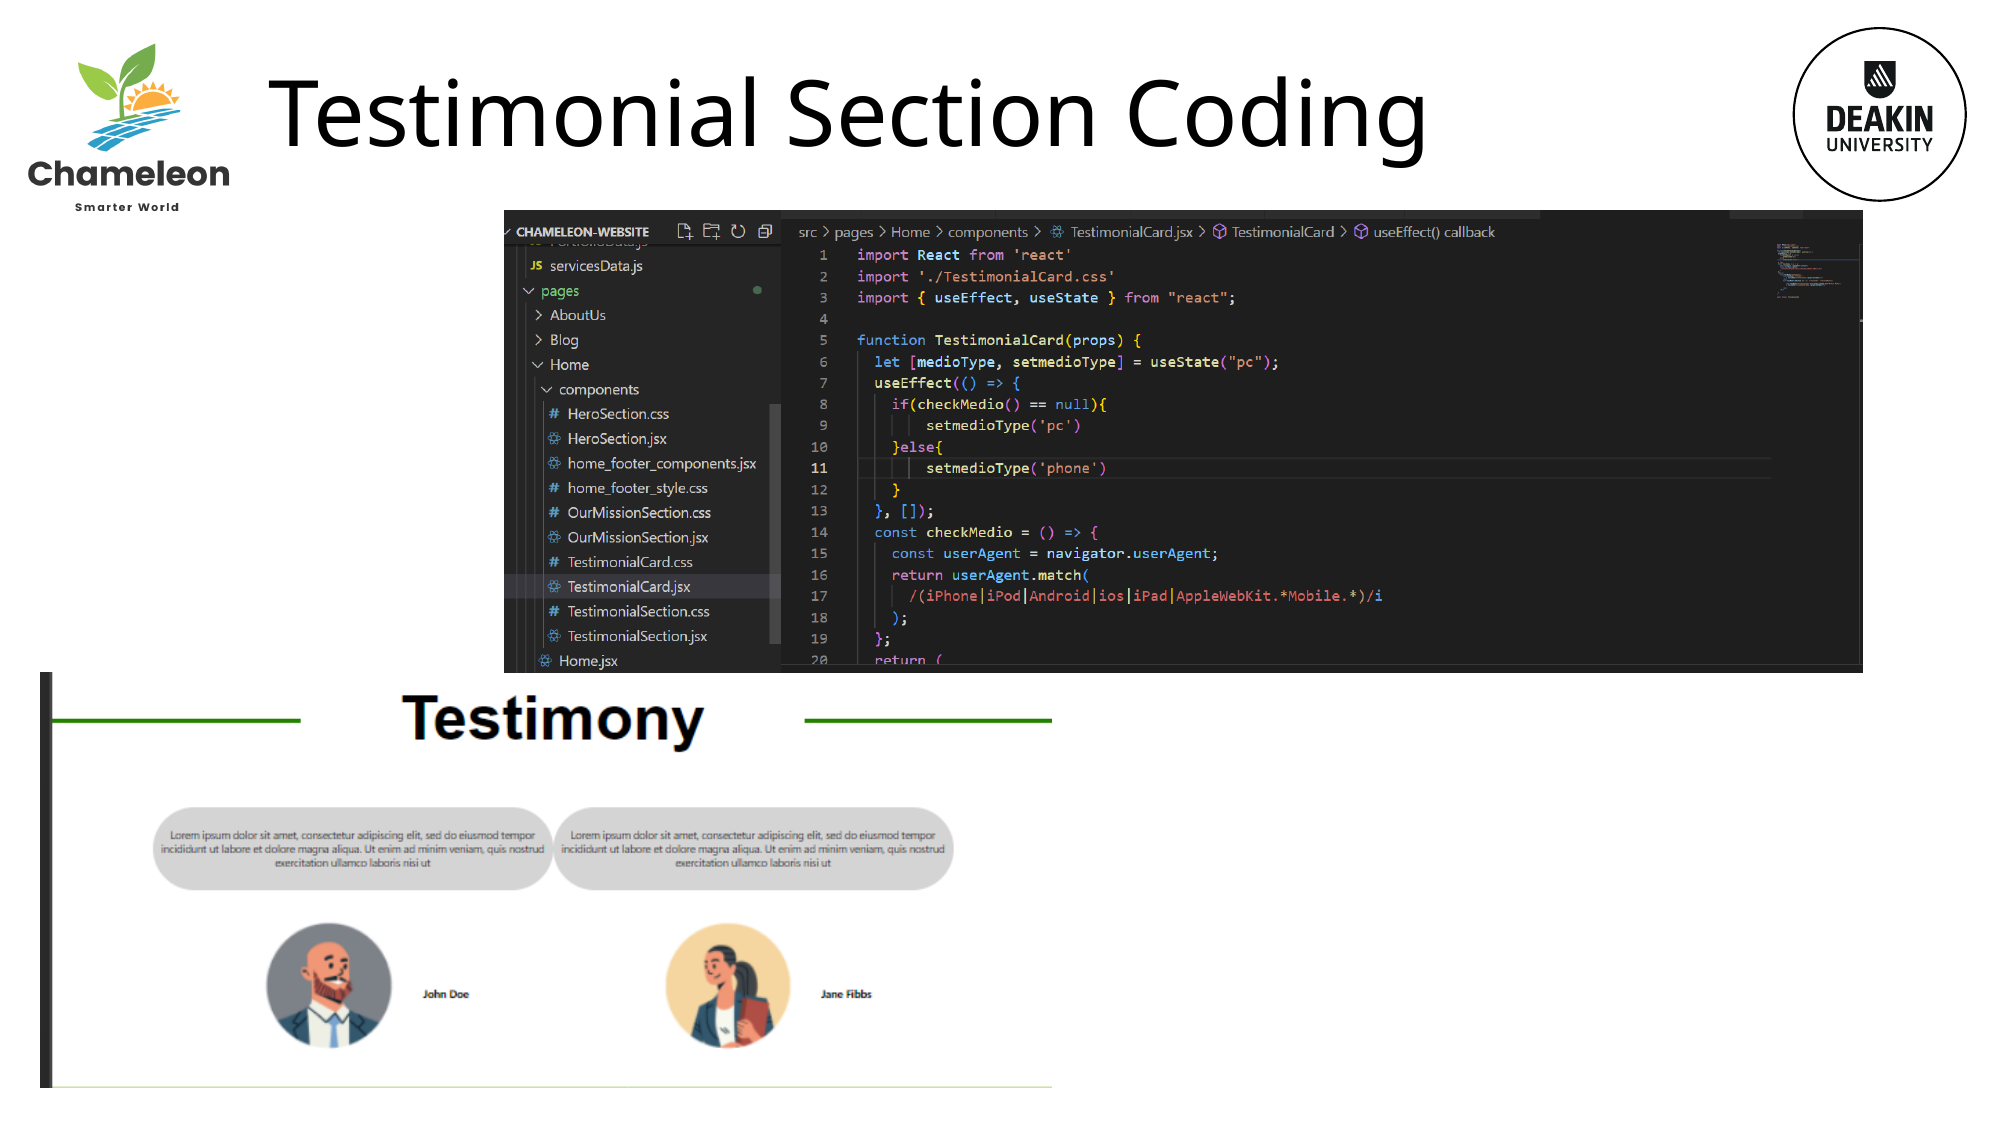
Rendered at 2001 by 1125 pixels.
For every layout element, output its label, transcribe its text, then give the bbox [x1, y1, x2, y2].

picture [0, 0, 258, 258]
picture [40, 210, 1863, 1088]
title Testimonial Section Coding [254, 59, 1768, 278]
